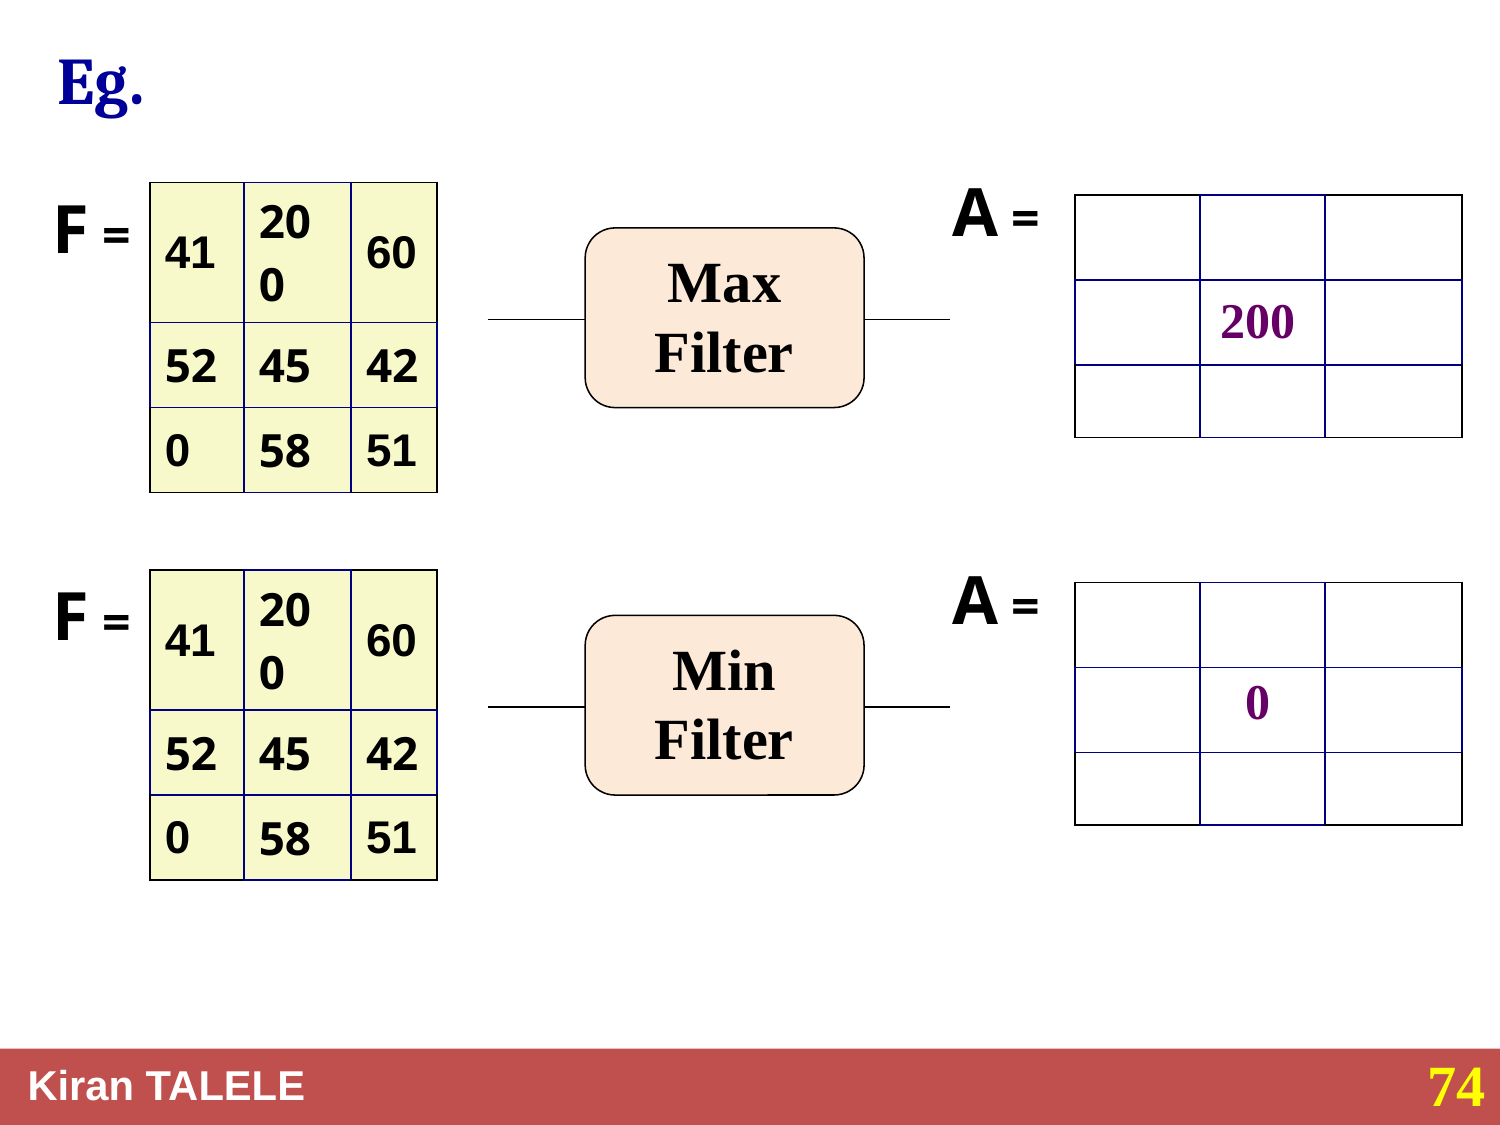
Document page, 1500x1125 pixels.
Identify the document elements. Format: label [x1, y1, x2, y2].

table_header [352, 571, 436, 709]
table_cell [151, 323, 243, 407]
table_cell [1326, 753, 1461, 824]
table_header [1076, 196, 1199, 279]
text_box [1174, 661, 1341, 738]
text_box [438, 549, 1088, 796]
table_cell [245, 796, 350, 879]
text_box [0, 1040, 1500, 1125]
table_cell [245, 323, 350, 407]
table_cell [352, 711, 436, 794]
table_cell [1076, 281, 1199, 364]
text_box [37, 179, 188, 275]
text_box [37, 566, 188, 663]
text_box [12, 12, 1363, 143]
table_header [151, 183, 243, 322]
table_header [1326, 583, 1461, 667]
table_cell [1326, 366, 1461, 437]
table_cell [245, 408, 350, 492]
text_box [438, 162, 1088, 408]
table_cell [1326, 668, 1461, 752]
table_header [352, 183, 436, 322]
table_header [1326, 196, 1461, 279]
text_box [1174, 280, 1341, 357]
table_cell [1201, 357, 1324, 364]
table_header [1201, 196, 1324, 279]
table_cell [352, 408, 436, 492]
table_header [151, 571, 243, 709]
table_header [1076, 583, 1199, 667]
table_cell [1201, 753, 1324, 824]
table_cell [151, 408, 243, 492]
table_cell [352, 796, 436, 879]
table_cell [1076, 753, 1199, 824]
table_header [245, 571, 350, 709]
table_header [1201, 583, 1324, 661]
table_cell [1201, 738, 1324, 752]
table_cell [352, 323, 436, 407]
table_cell [1326, 281, 1461, 364]
table_cell [1201, 366, 1324, 437]
table_cell [245, 711, 350, 794]
table_header [245, 183, 350, 322]
table_cell [1076, 366, 1199, 437]
table_cell [1076, 668, 1199, 752]
table_cell [151, 711, 243, 794]
table_cell [151, 796, 243, 879]
